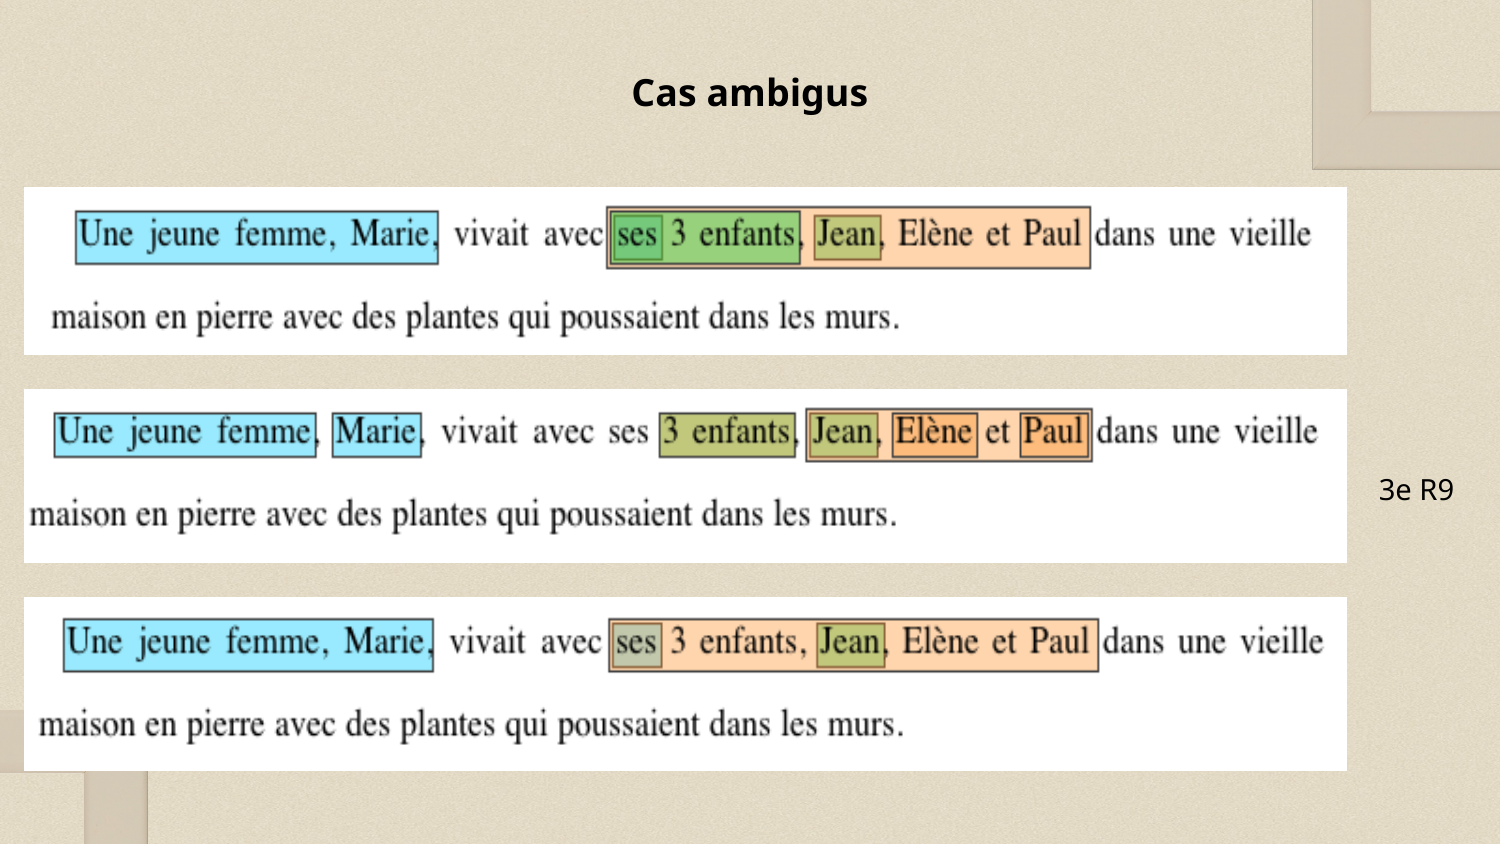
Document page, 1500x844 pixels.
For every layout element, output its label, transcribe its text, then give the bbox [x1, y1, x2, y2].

text_box 3e R9 [1363, 456, 1500, 522]
title Cas ambigus [118, 54, 1382, 149]
picture [0, 0, 1500, 844]
